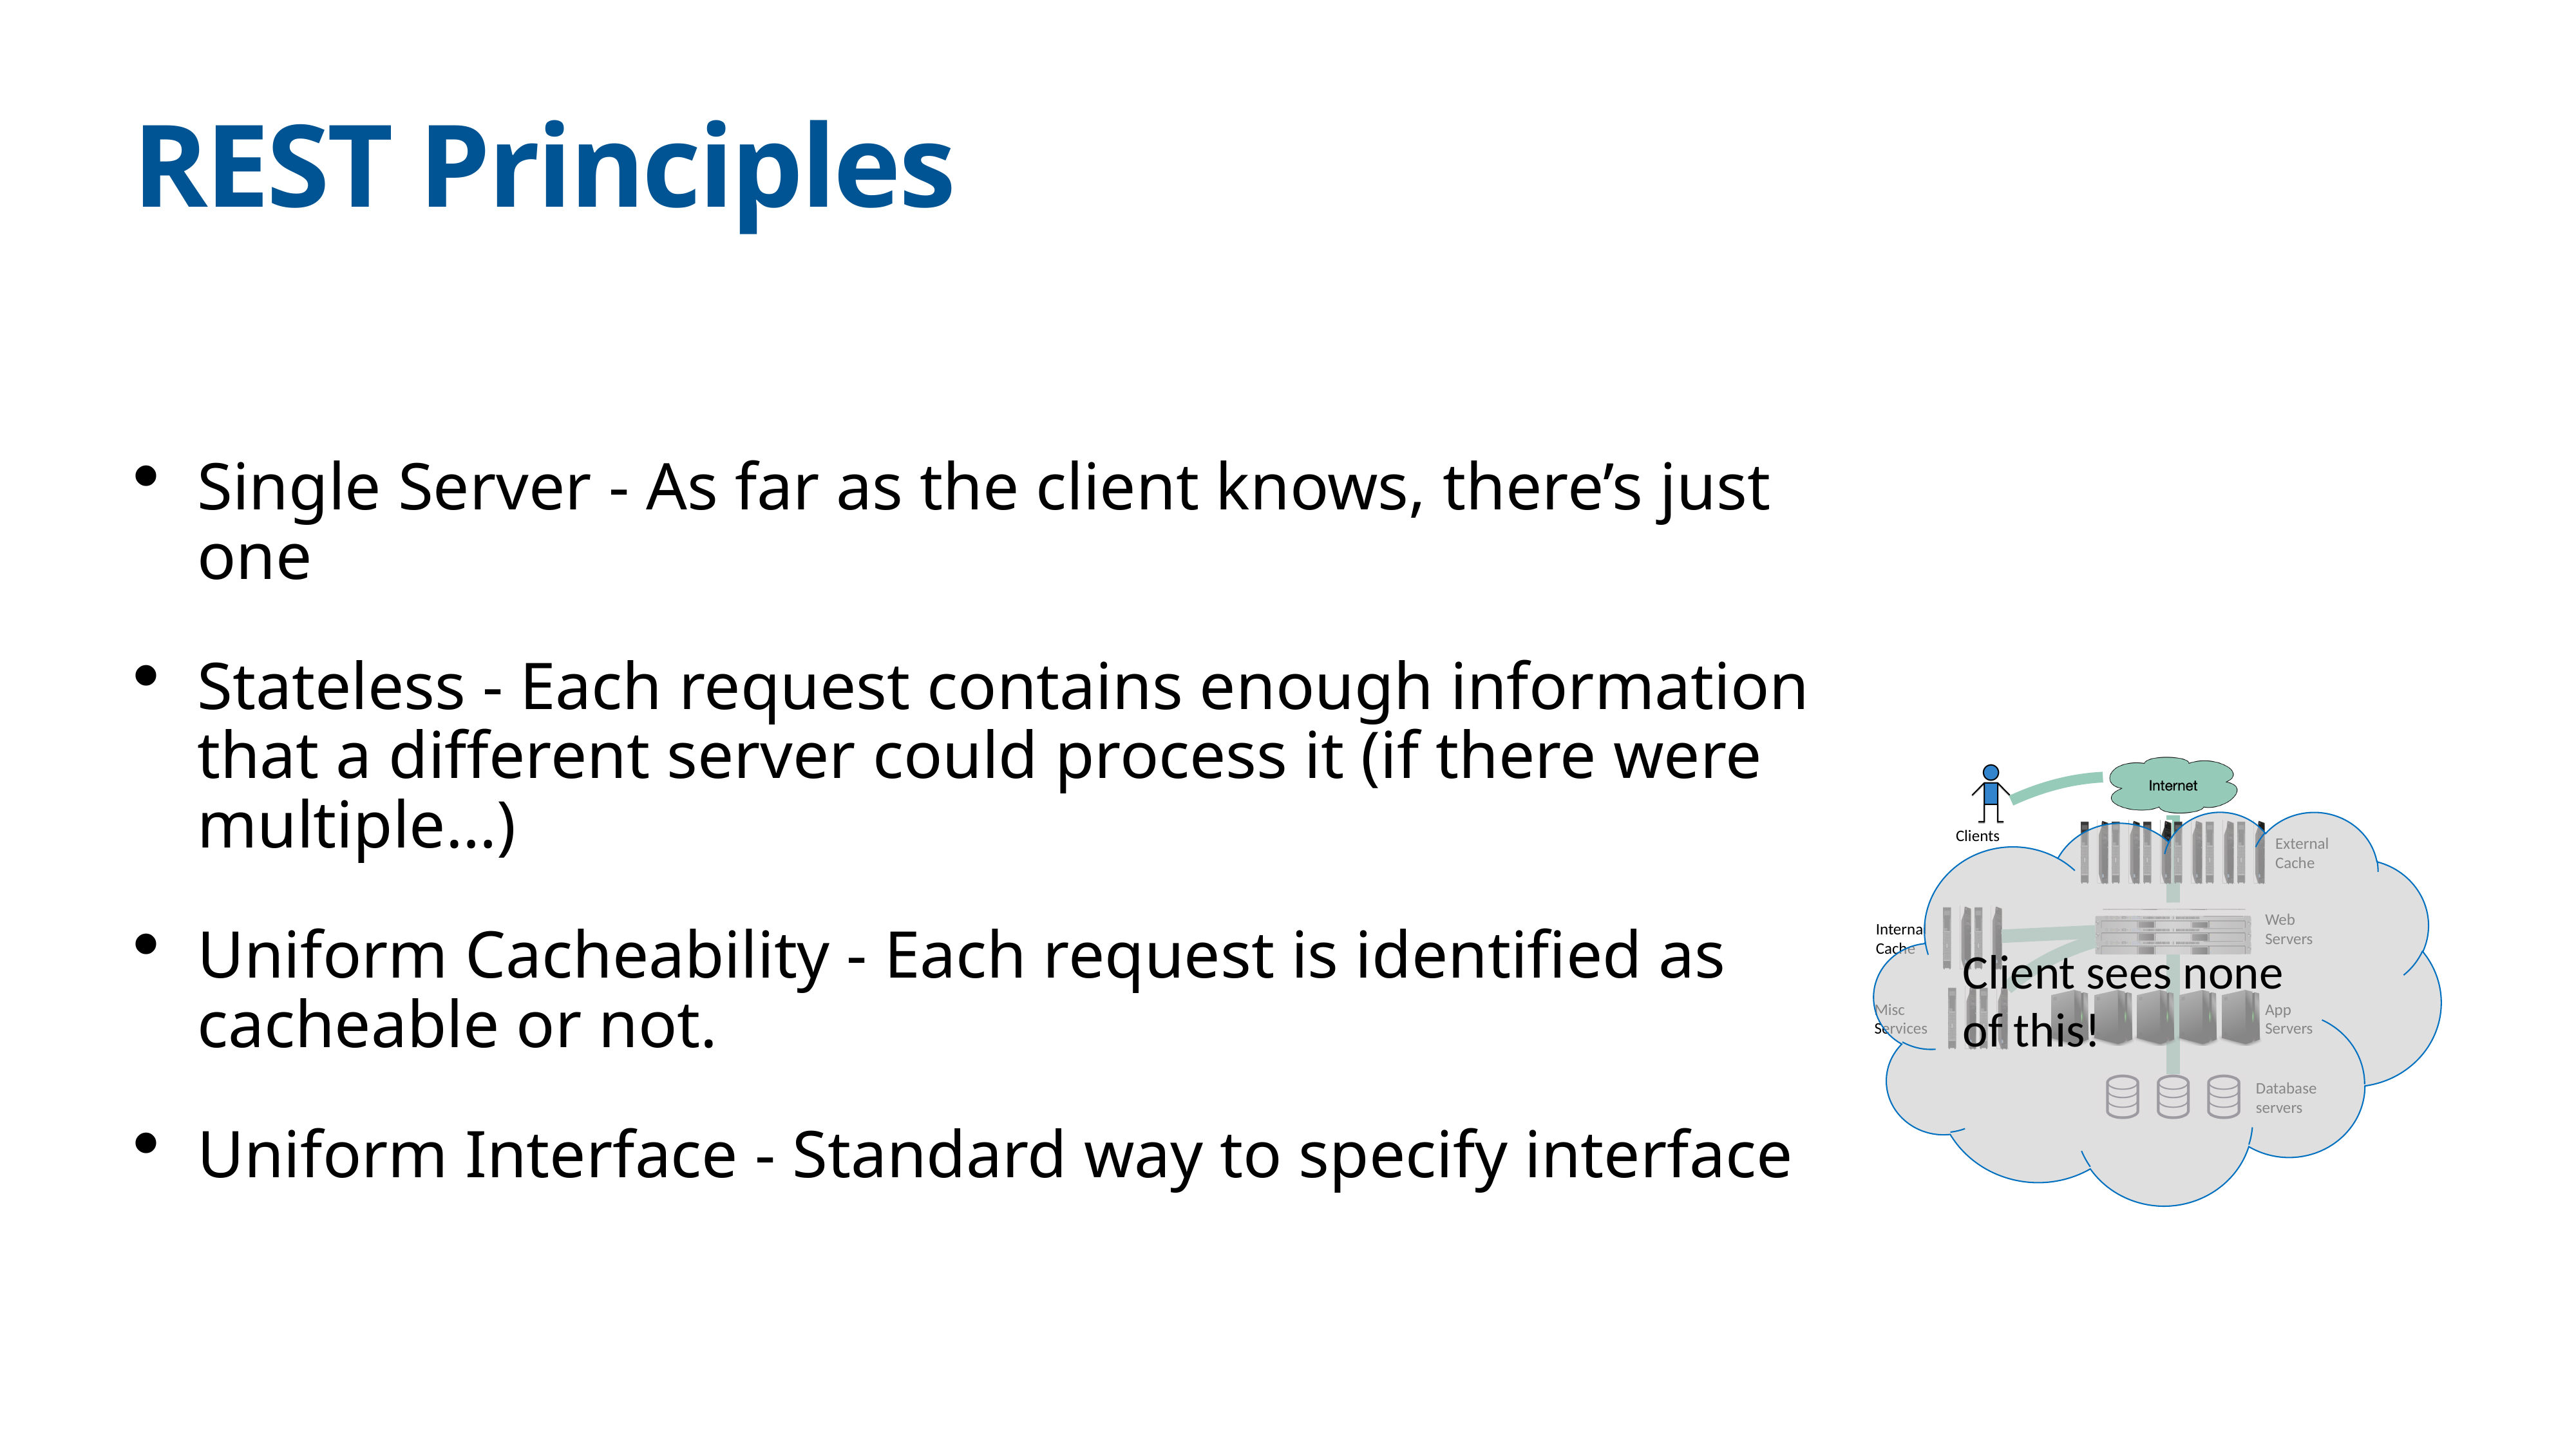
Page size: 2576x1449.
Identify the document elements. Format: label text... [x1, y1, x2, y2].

list Single Server - As far as the client knows, there’s just one Stateless - Each request contains enough information that a different server could process it (if there were multiple…) Uniform Cacheability - Each request is identified as cacheable or not. Uniform Interface - Standard way to specify interface [127, 448, 1864, 1321]
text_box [1871, 754, 2345, 1119]
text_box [1873, 812, 2442, 1207]
title REST Principles [127, 113, 2449, 266]
